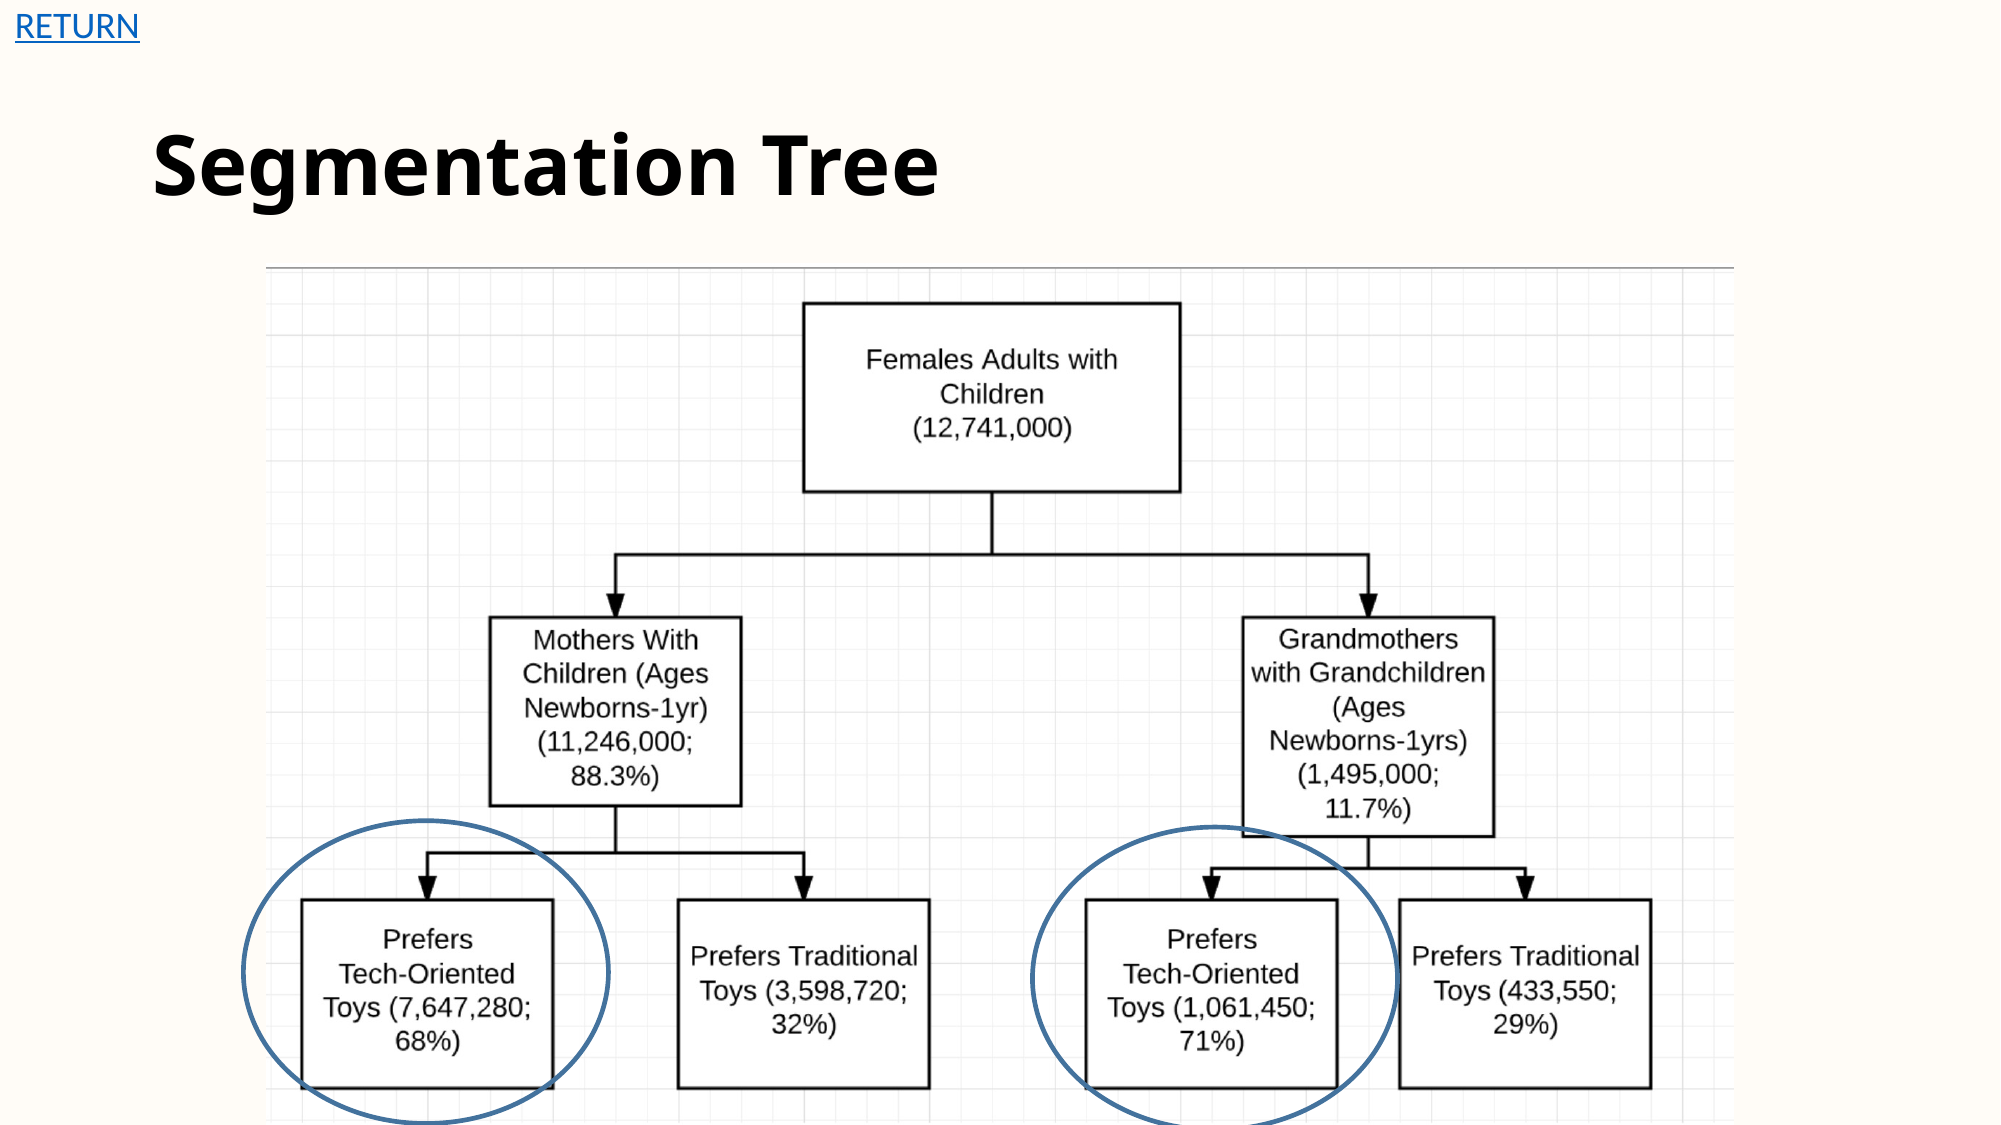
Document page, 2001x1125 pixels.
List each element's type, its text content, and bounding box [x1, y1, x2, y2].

text_box RETURN [0, 0, 319, 54]
title Segmentation Tree [137, 59, 1863, 278]
text_box [242, 897, 266, 1047]
picture [266, 263, 1734, 1125]
